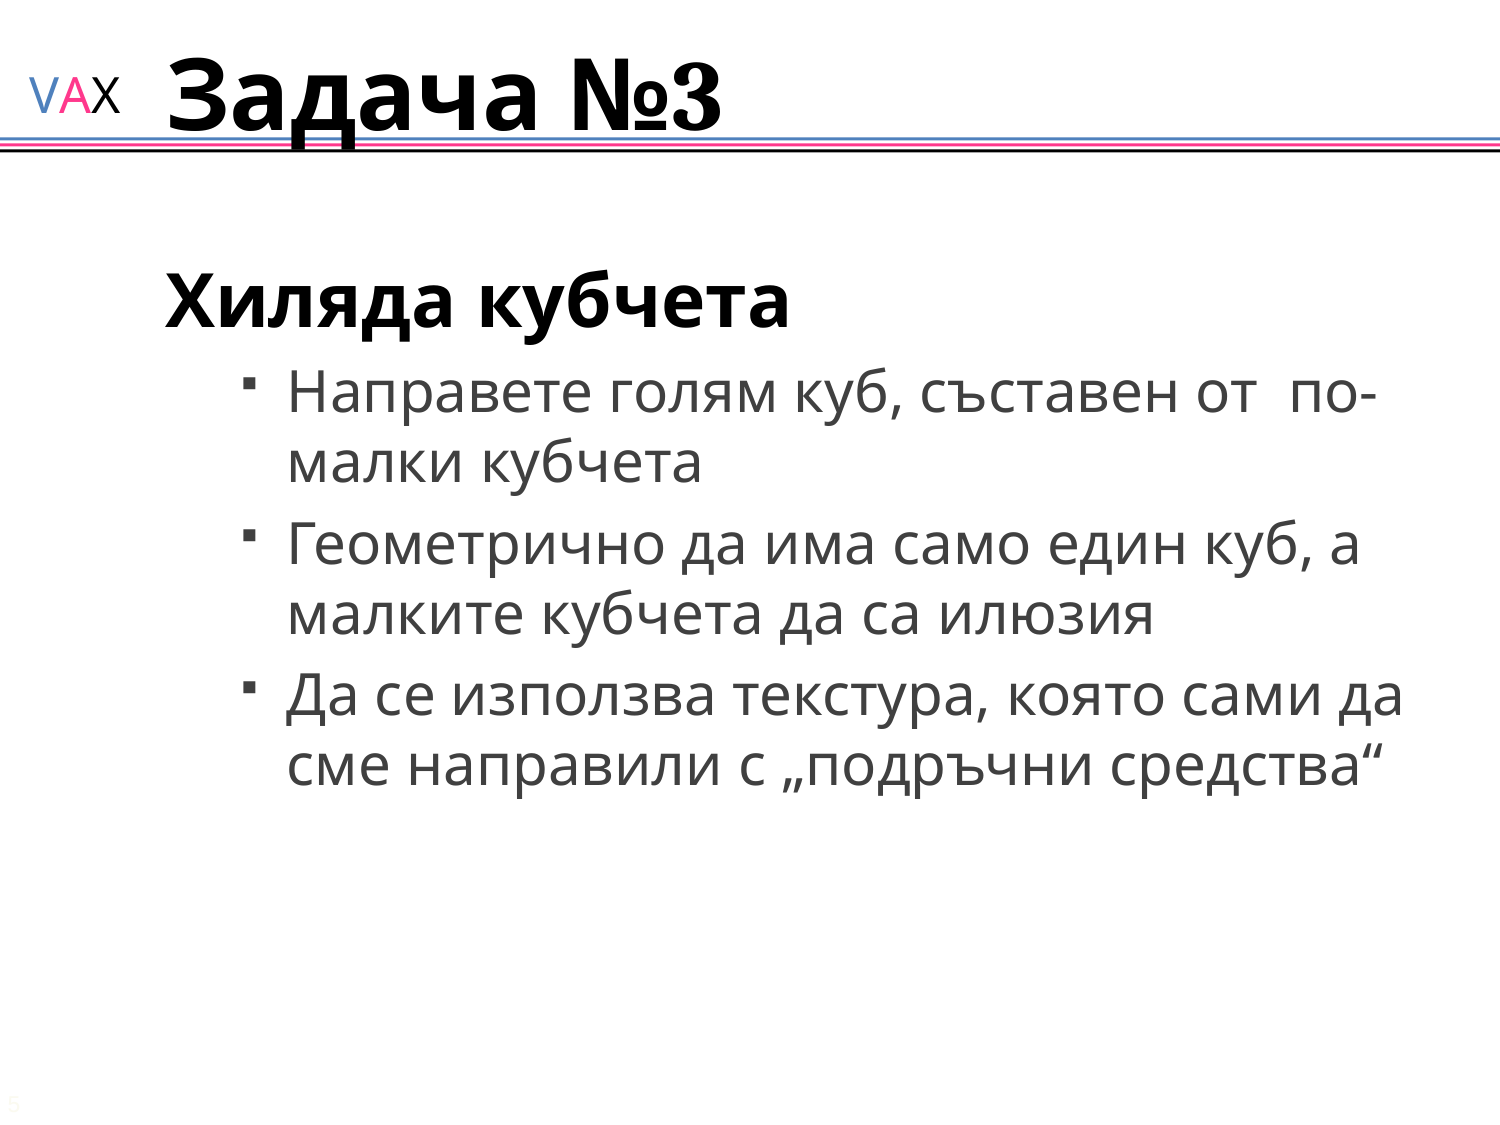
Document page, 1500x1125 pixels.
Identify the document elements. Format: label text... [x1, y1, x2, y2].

title Задача №3 [0, 37, 1500, 144]
